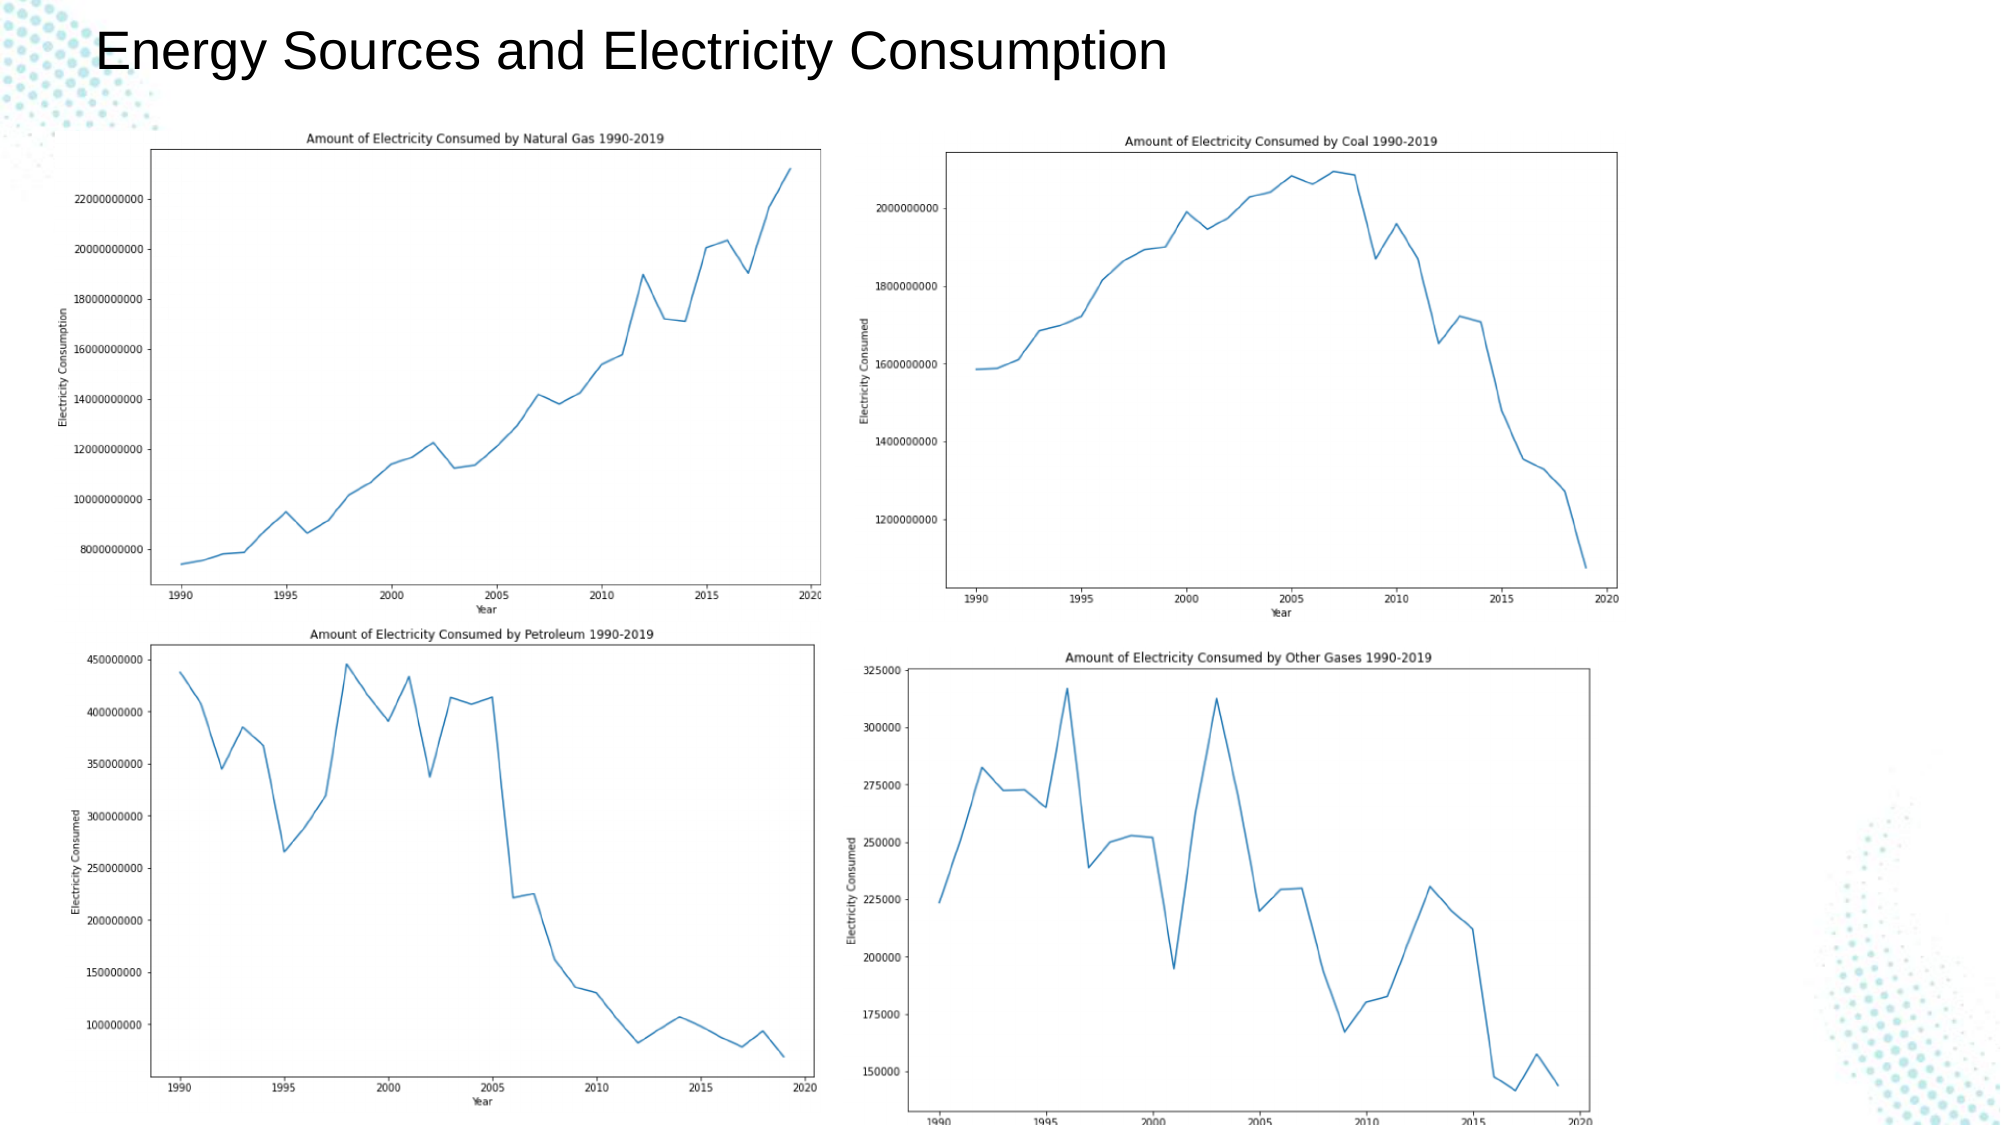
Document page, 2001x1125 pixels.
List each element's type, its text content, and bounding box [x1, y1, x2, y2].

list Energy Sources and Electricity Consumption [24, 0, 1242, 105]
picture [0, 0, 2001, 1125]
